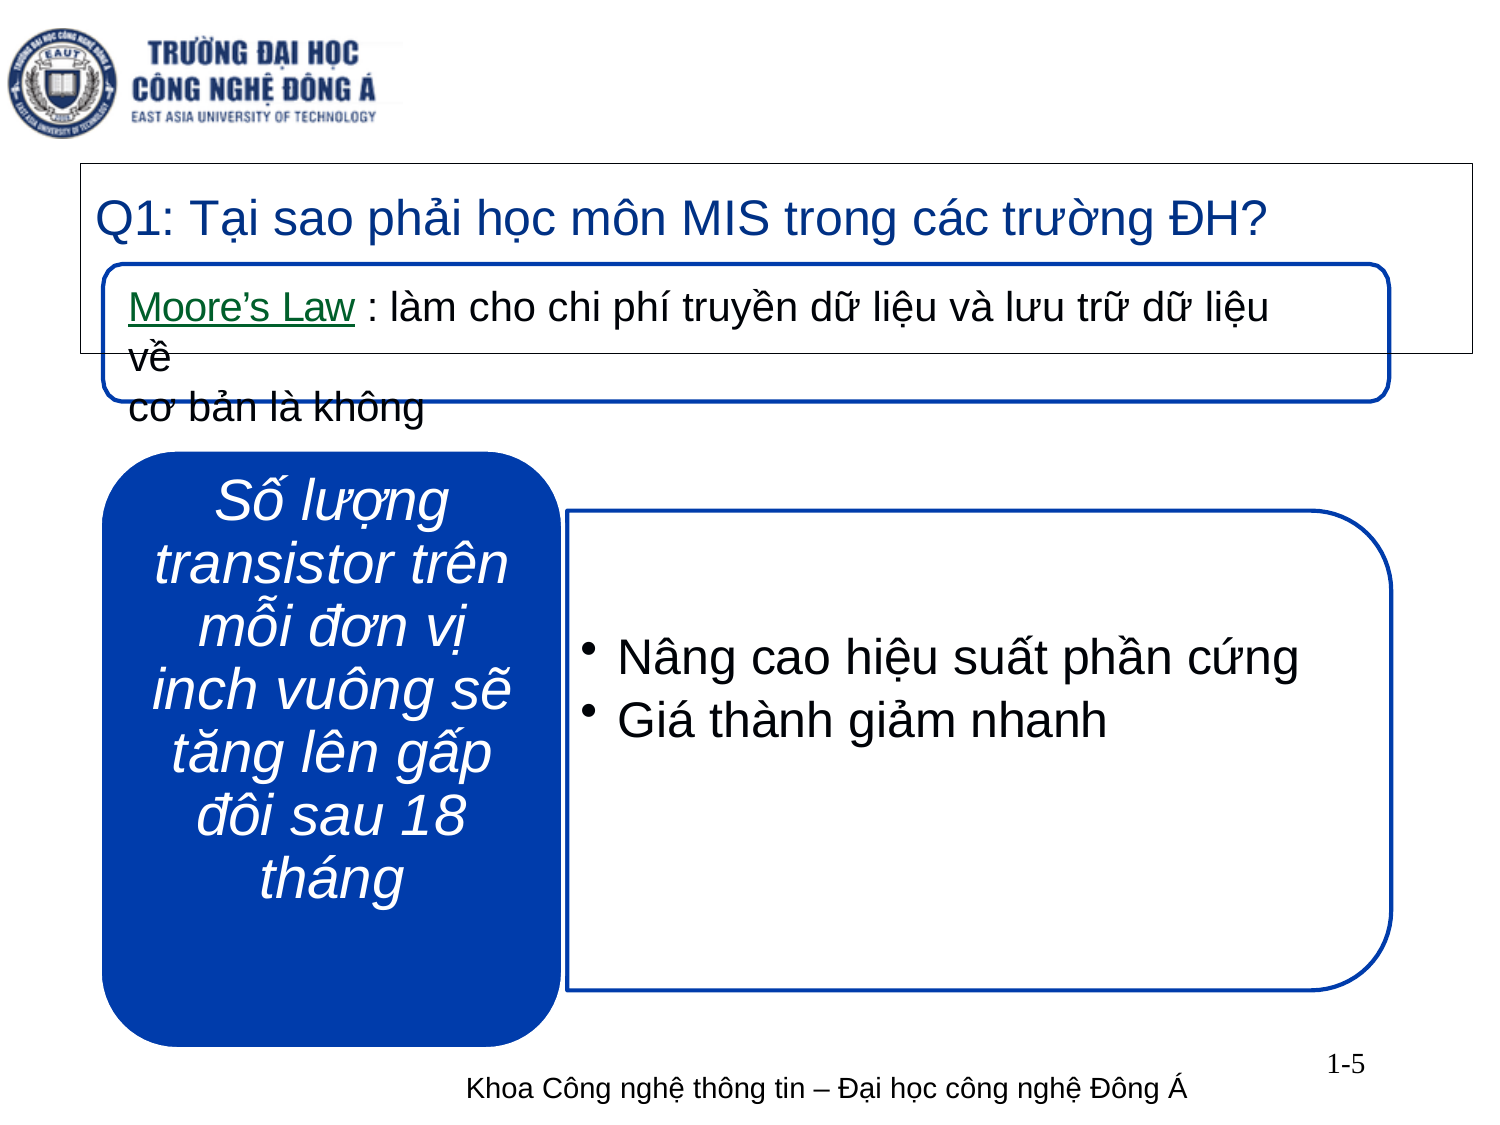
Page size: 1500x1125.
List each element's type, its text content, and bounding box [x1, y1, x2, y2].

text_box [97, 447, 566, 1052]
picture [0, 28, 403, 139]
title Q1: Tại sao phải học môn MIS trong các trường ĐH? [80, 163, 1473, 354]
text_box Moore’s Law : làm cho chi phí truyền dữ liệu và lưu trữ dữ liệu về cơ bản là không [125, 412, 1320, 431]
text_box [571, 508, 1394, 993]
slide_number 1-5 [1324, 1044, 1394, 1125]
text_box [100, 261, 1392, 404]
